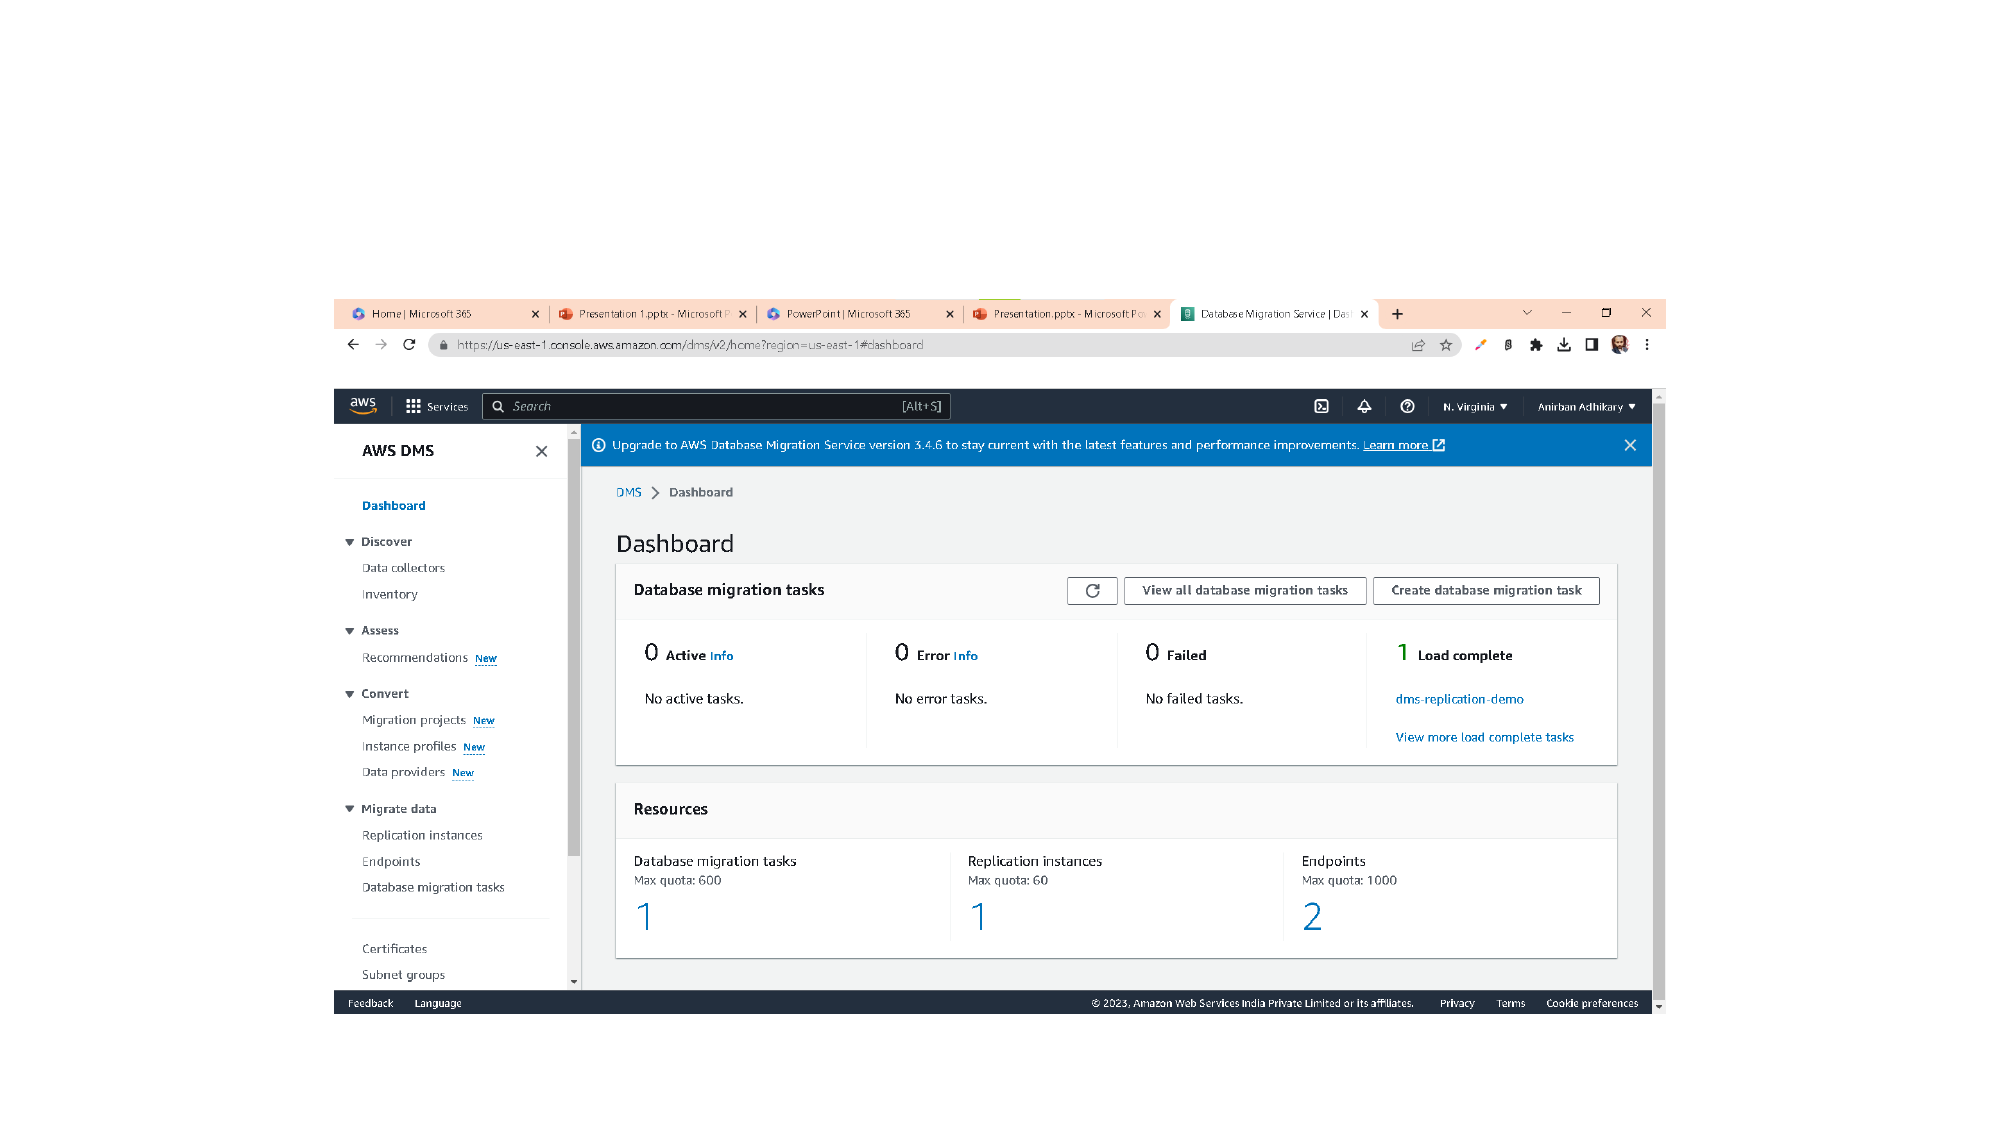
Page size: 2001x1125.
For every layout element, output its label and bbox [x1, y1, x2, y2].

list [334, 299, 1666, 1014]
